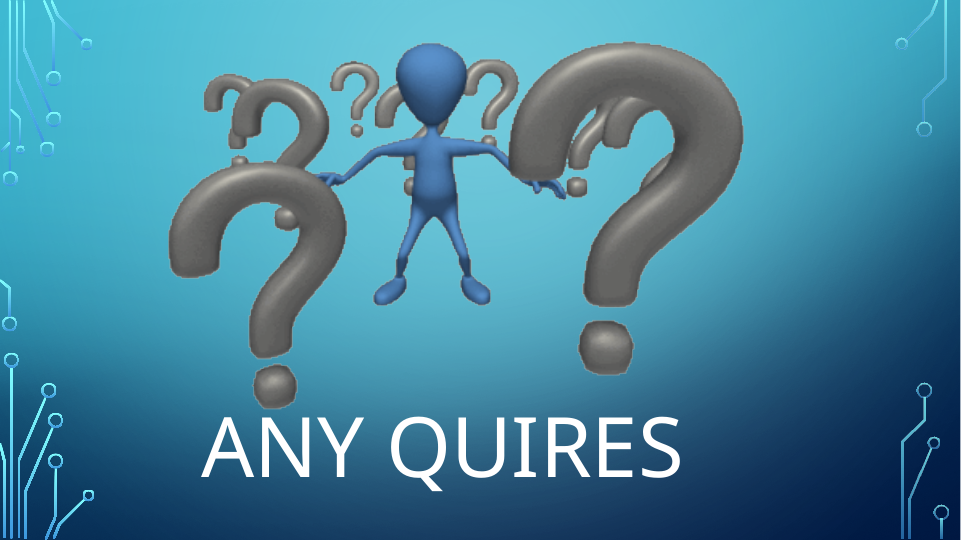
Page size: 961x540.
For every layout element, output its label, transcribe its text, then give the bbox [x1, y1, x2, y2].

title Any Quires [180, 435, 706, 508]
picture [167, 32, 758, 435]
